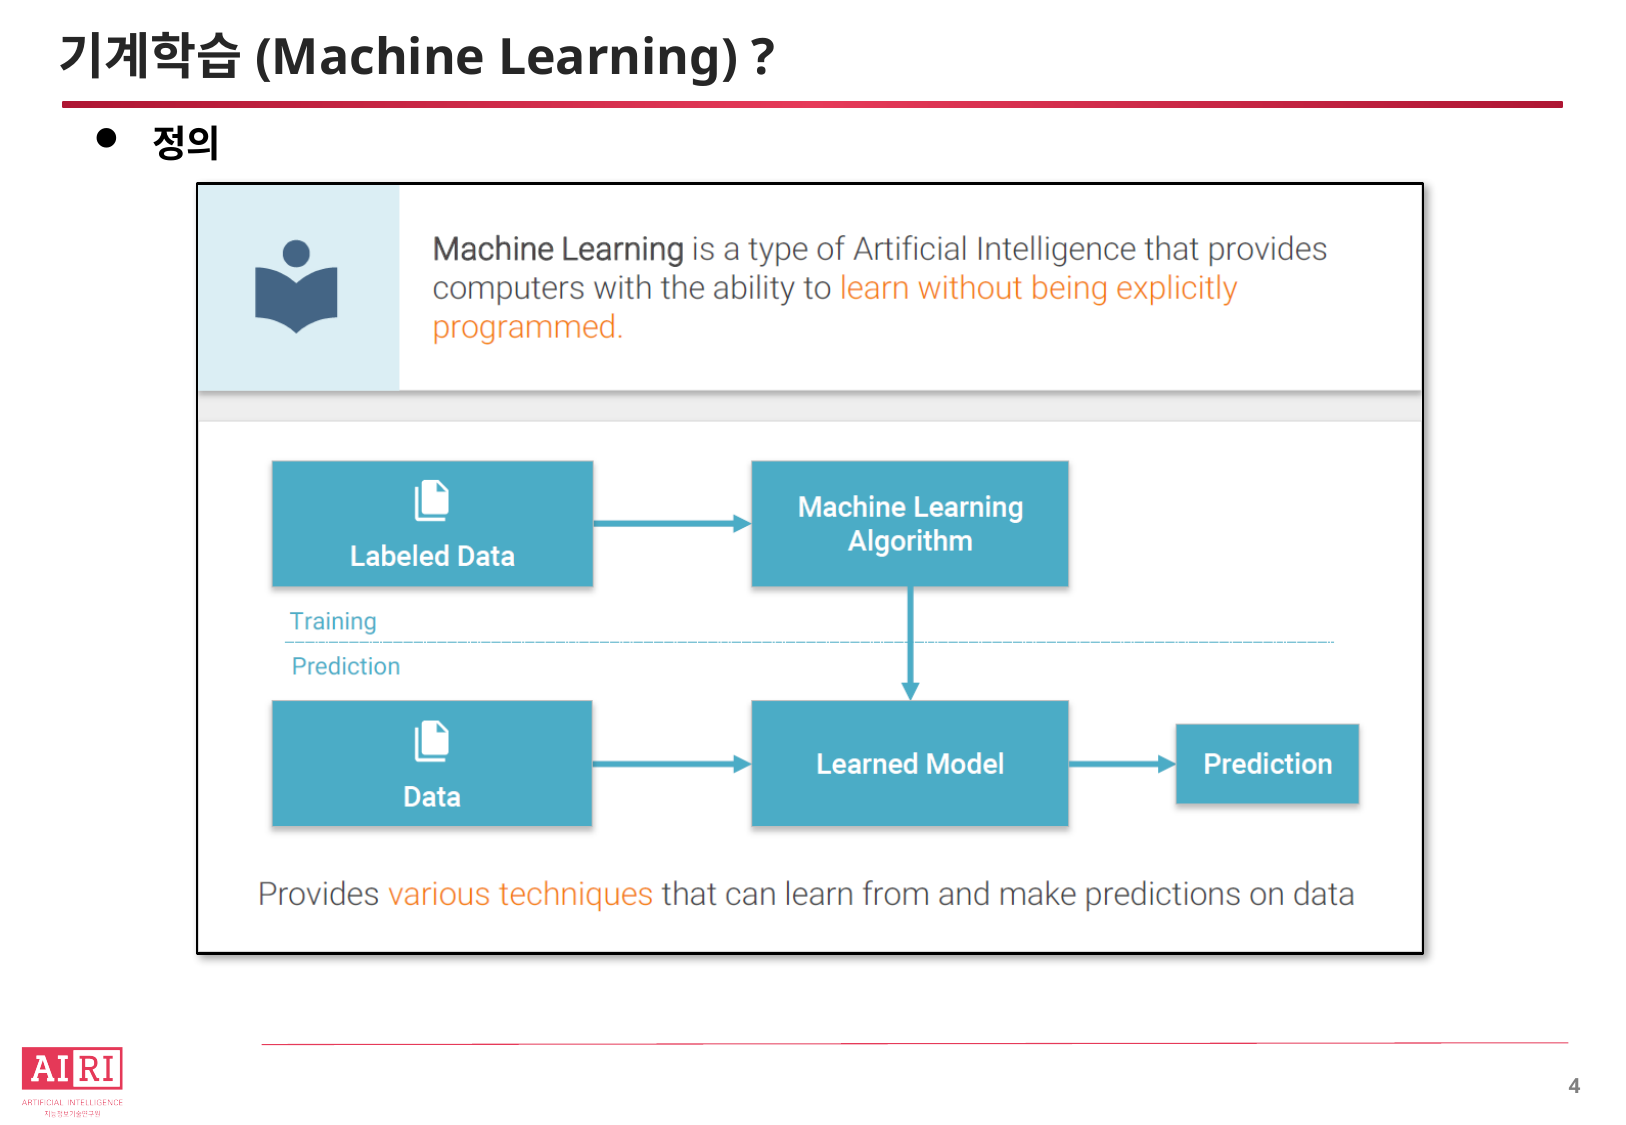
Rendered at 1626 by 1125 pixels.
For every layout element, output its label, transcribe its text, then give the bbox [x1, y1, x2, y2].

picture [21, 1046, 123, 1118]
picture [197, 184, 1423, 953]
list 정의 [60, 101, 1562, 356]
title 기계학습(Machine Learning) ? [59, 7, 1002, 102]
